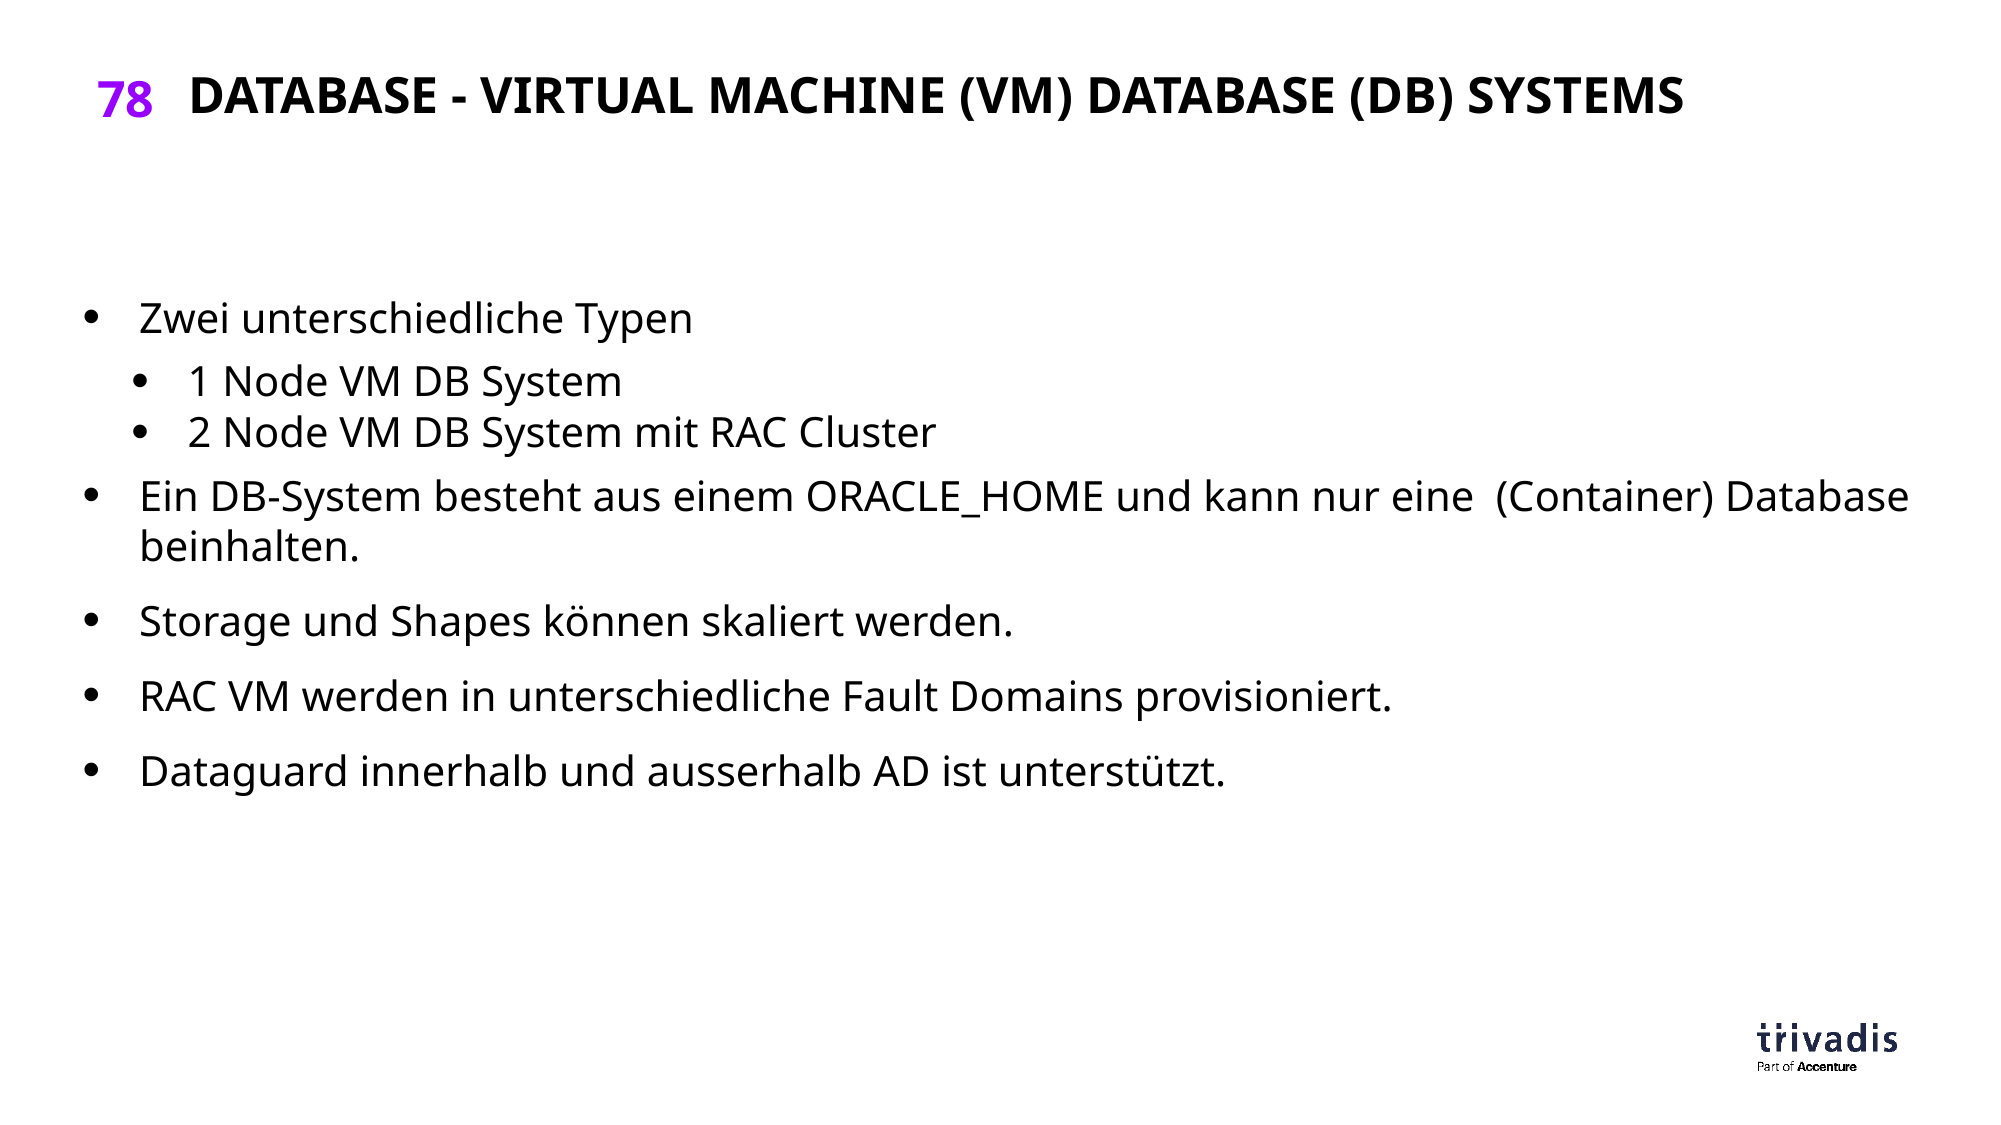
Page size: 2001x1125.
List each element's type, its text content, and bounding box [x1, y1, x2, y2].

list Zwei unterschiedliche Typen 1 Node VM DB System 2 Node VM DB System mit RAC Cluster Ein DB-System besteht aus einem ORACLE_HOME und kann nur eine (Container) Database beinhalten. Storage und Shapes können skaliert werden. RAC VM werden in unterschiedliche Fault Domains provisioniert. Dataguard innerhalb und ausserhalb AD ist unterstützt. [65, 284, 1933, 1062]
picture [1757, 1062, 1897, 1071]
title Database - Virtual Machine (VM) Database (DB) Systems [170, 63, 1933, 136]
